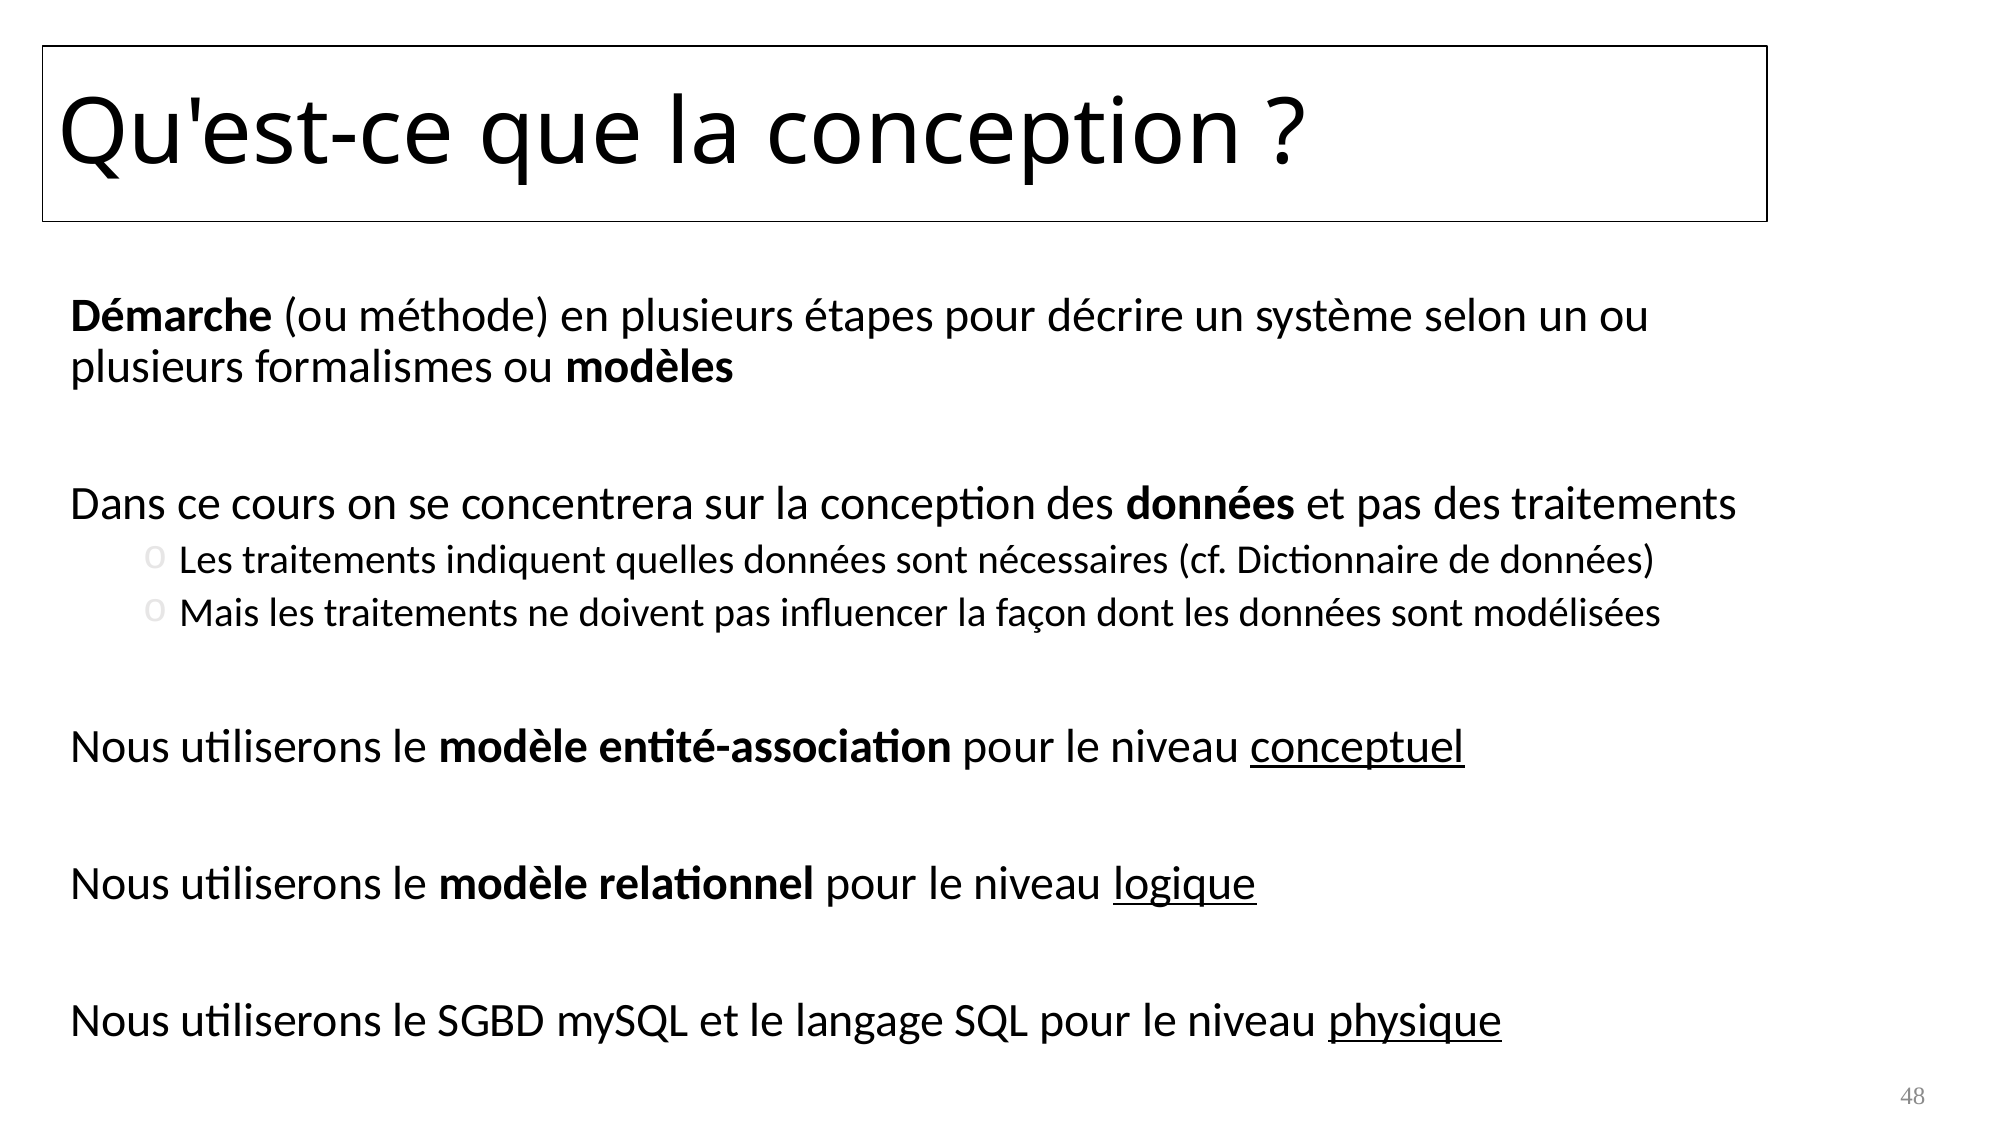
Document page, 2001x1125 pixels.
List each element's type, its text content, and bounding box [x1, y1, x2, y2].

slide_number 48 [1265, 1065, 1941, 1125]
list Démarche (ou méthode) en plusieurs étapes pour décrire un système selon un ou plusieurs formalismes ou modèles Dans ce cours on se concentrera sur la conception des données et pas des traitements Les traitements indiquent quelles données sont nécessaires (cf. Dictionnaire de données) Mais les traitements ne doivent pas influencer la façon dont les données sont modélisées Nous utiliserons le modèle entité-association pour le niveau conceptuel Nous utiliserons le modèle relationnel pour le niveau logique Nous utiliserons le SGBD mySQL et le langage SQL pour le niveau physique [55, 282, 1754, 1079]
title Qu'est-ce que la conception ? [42, 46, 1767, 222]
